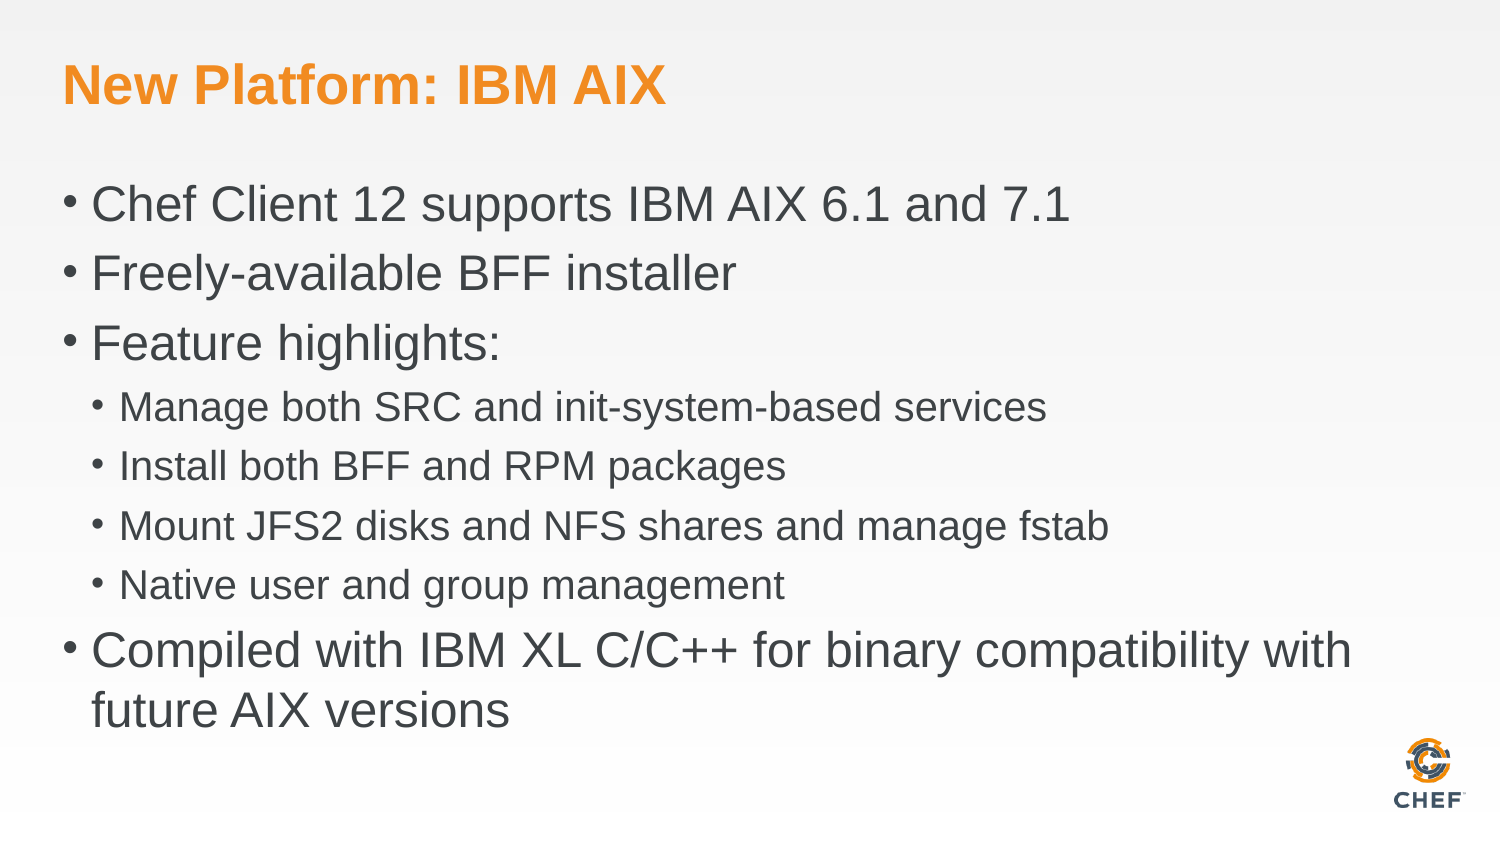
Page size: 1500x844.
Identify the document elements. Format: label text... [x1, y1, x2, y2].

list Chef Client 12 supports IBM AIX 6.1 and 7.1 Freely-available BFF installer Feature highlights: Manage both SRC and init-system-based services Install both BFF and RPM packages Mount JFS2 disks and NFS shares and manage fstab Native user and group management Compiled with IBM XL C/C++ for binary compatibility with future AIX versions [62, 171, 1438, 665]
picture [1394, 738, 1466, 808]
title New Platform: IBM AIX [62, 56, 1438, 119]
